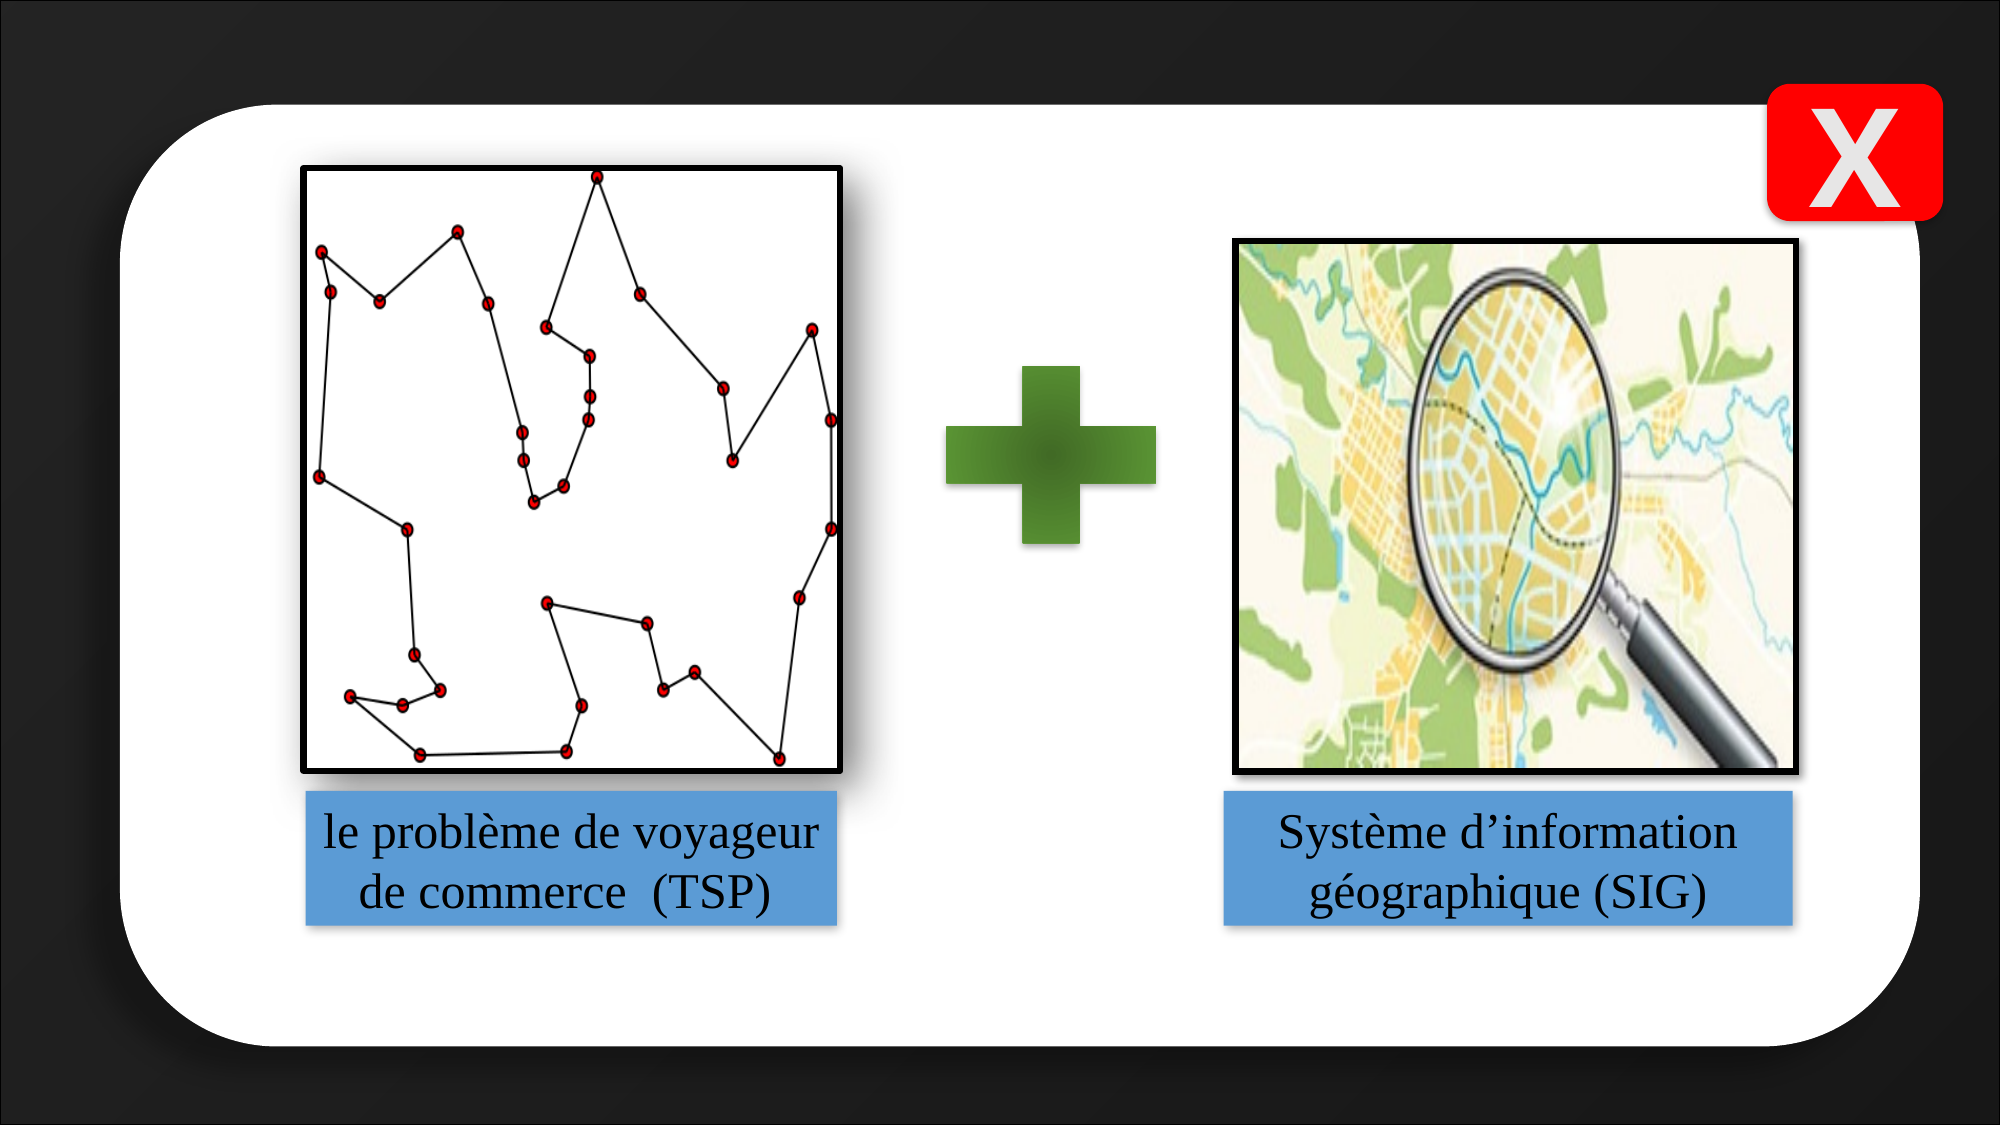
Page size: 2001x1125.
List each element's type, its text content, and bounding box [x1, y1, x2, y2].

text_box Système d’information géographique (SIG) [1222, 789, 1794, 927]
picture [306, 171, 837, 768]
text_box [0, 0, 2000, 1125]
text_box le problème de voyageur de commerce (TSP) [304, 789, 838, 927]
picture [1238, 243, 1793, 769]
text_box [946, 365, 1157, 544]
text_box X [1766, 82, 1945, 223]
text_box [118, 103, 1921, 1048]
